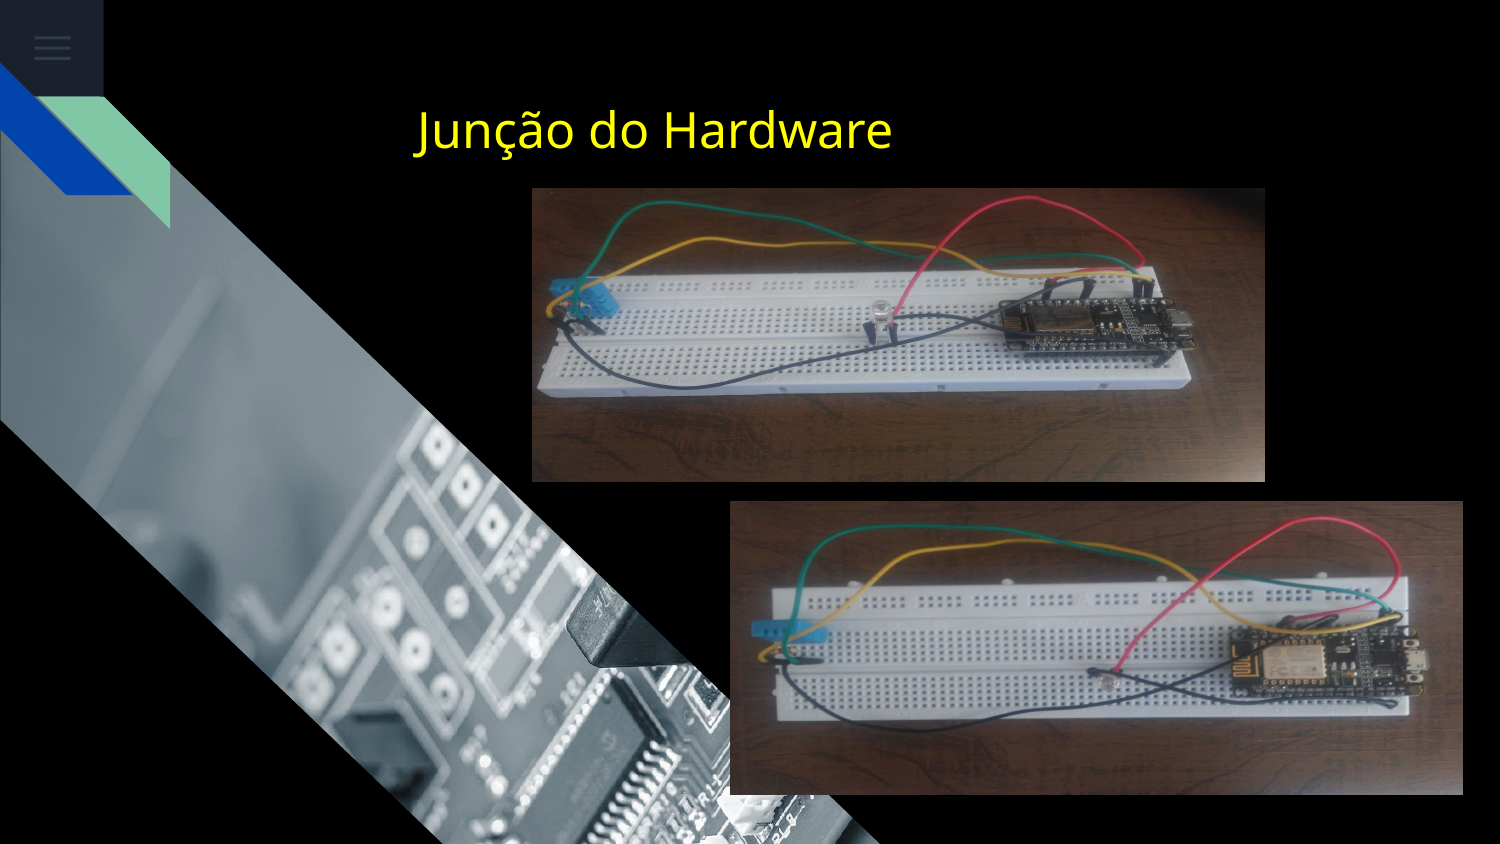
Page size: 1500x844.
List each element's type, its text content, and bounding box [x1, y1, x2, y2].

picture [532, 188, 1265, 483]
title Junção do Hardware [402, 83, 1394, 234]
picture [0, 97, 1463, 844]
